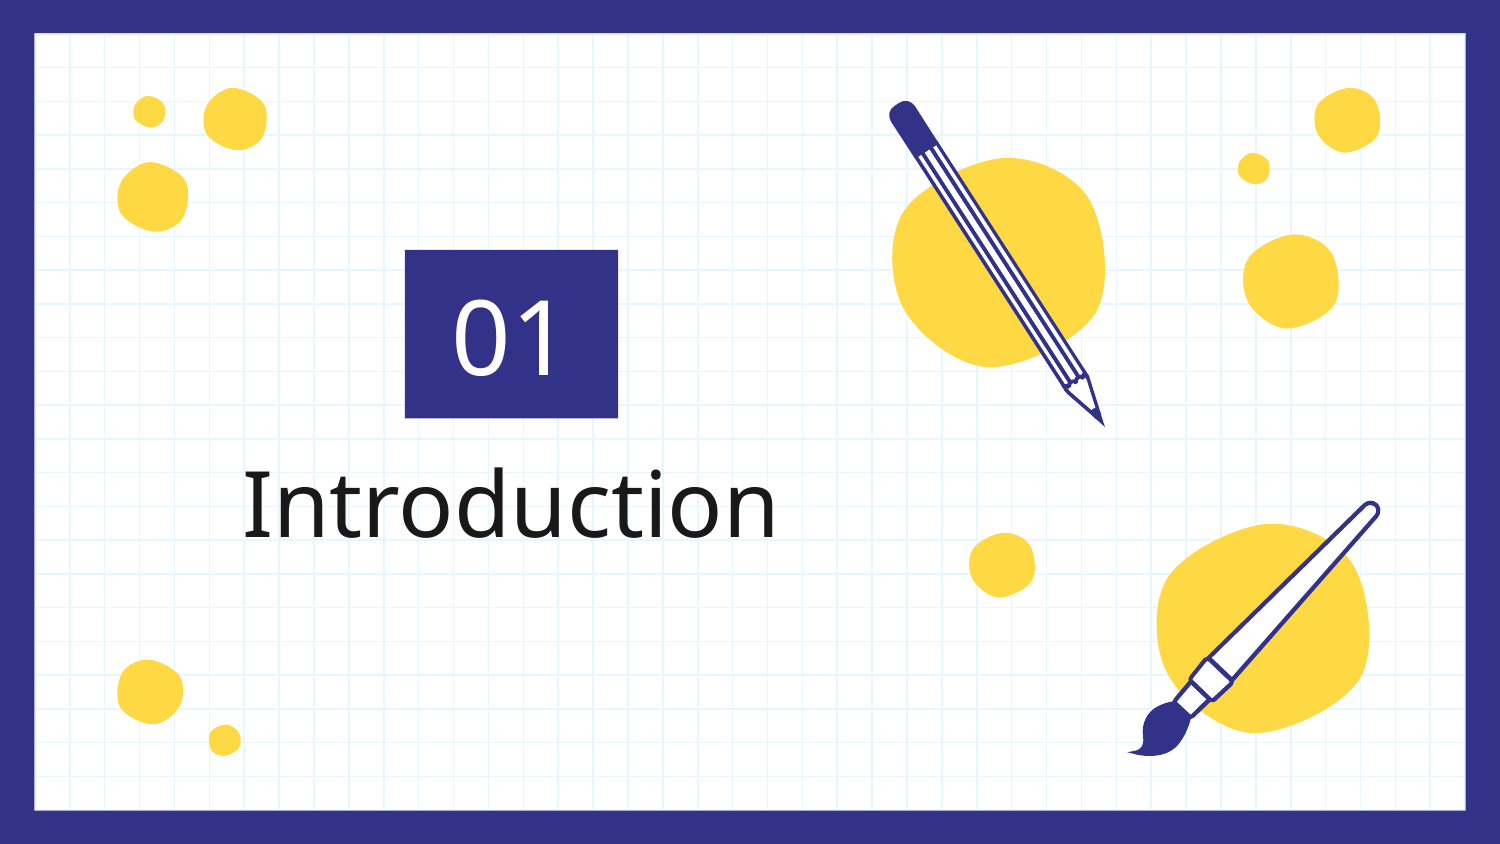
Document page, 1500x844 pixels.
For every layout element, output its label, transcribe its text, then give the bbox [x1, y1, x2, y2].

text_box [133, 95, 166, 128]
text_box [1243, 234, 1339, 329]
text_box [117, 659, 184, 725]
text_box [1127, 500, 1381, 757]
text_box [203, 87, 267, 151]
text_box [969, 532, 1035, 598]
text_box [1314, 87, 1381, 153]
text_box [117, 162, 189, 232]
text_box [208, 724, 241, 756]
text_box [860, 123, 1138, 402]
text_box [1237, 152, 1270, 185]
title 01 [404, 249, 619, 419]
title Introduction [117, 430, 906, 569]
